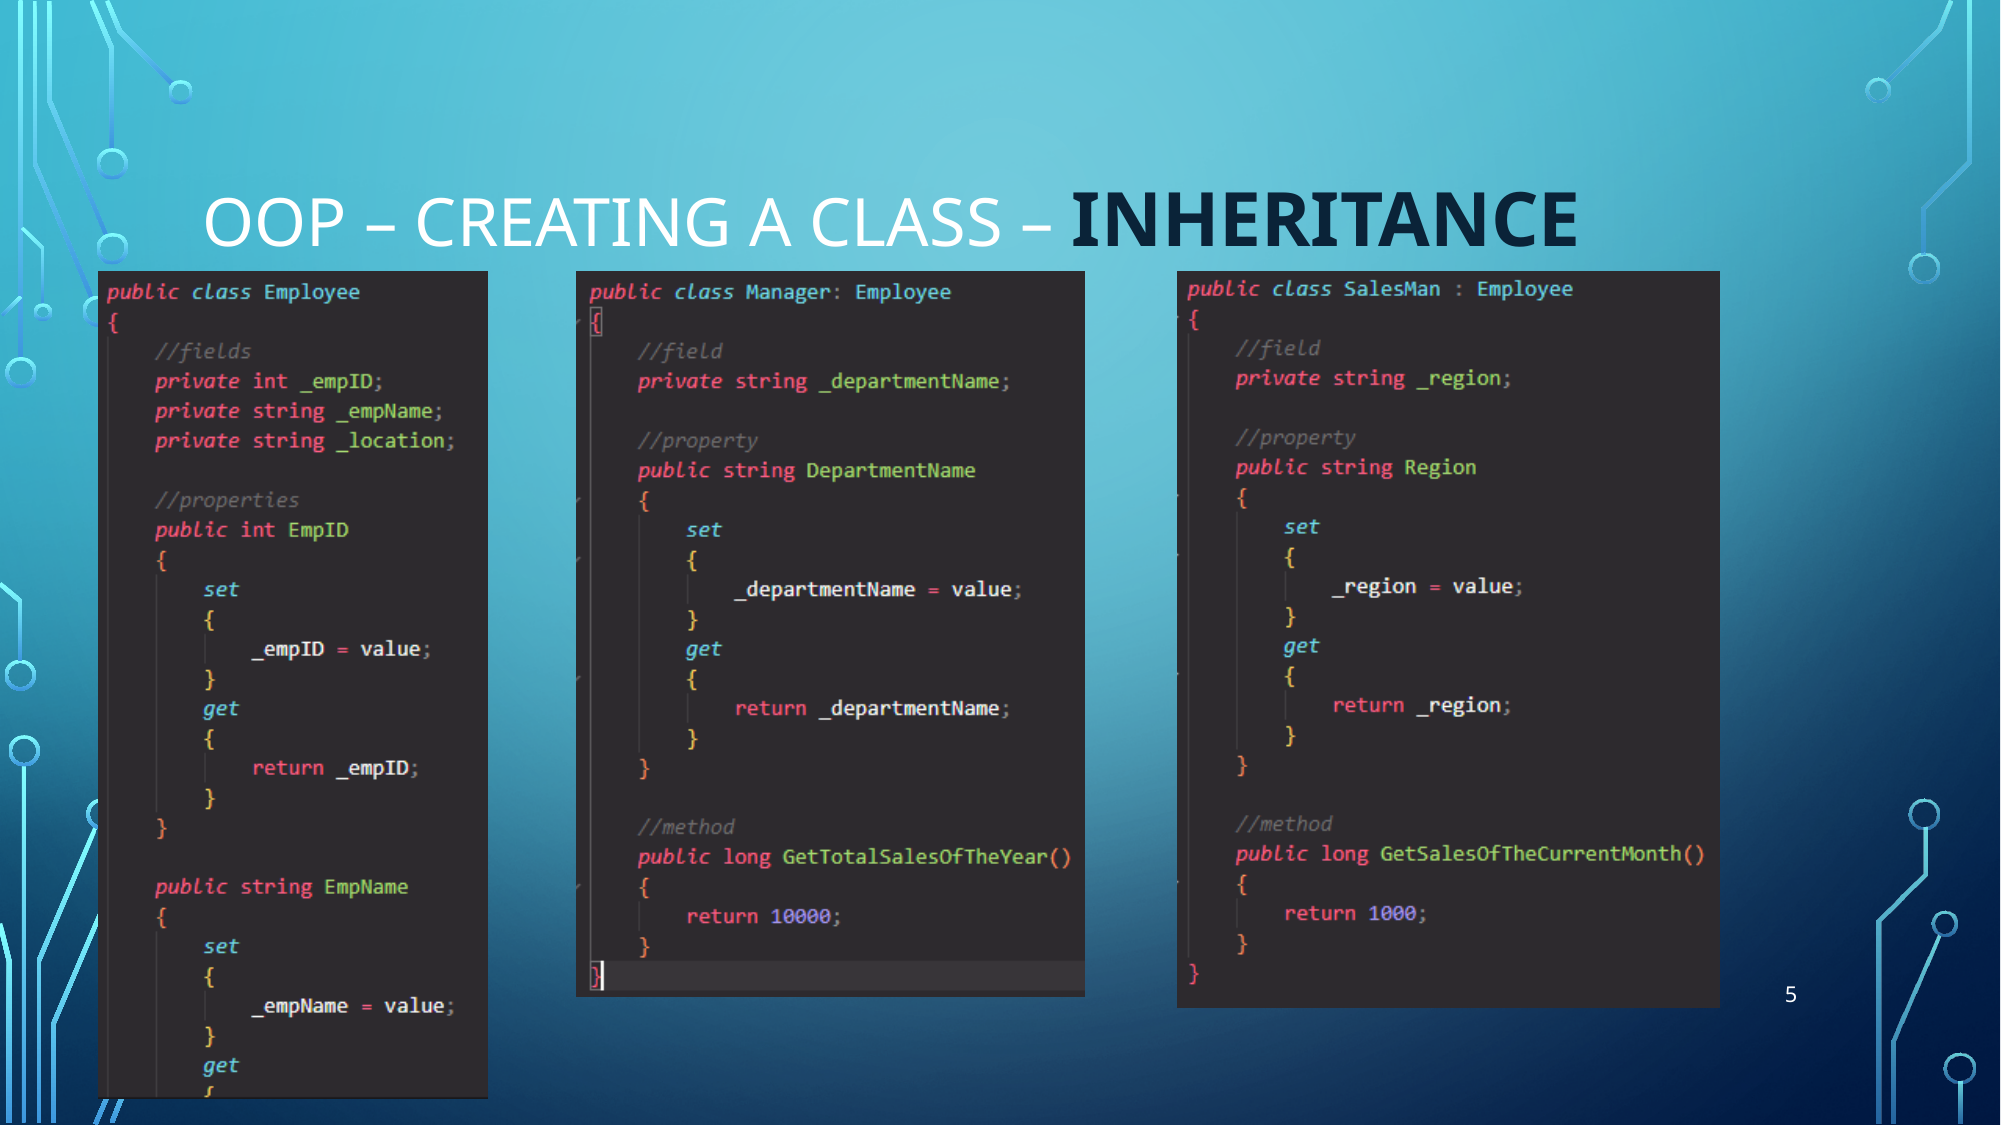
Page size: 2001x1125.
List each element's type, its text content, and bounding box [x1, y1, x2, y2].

title OOP – creating a class – inheritance [187, 101, 1813, 344]
picture [1176, 271, 1720, 1009]
picture [576, 271, 1085, 998]
slide_number 5 [1685, 965, 1813, 1025]
picture [98, 271, 488, 1099]
